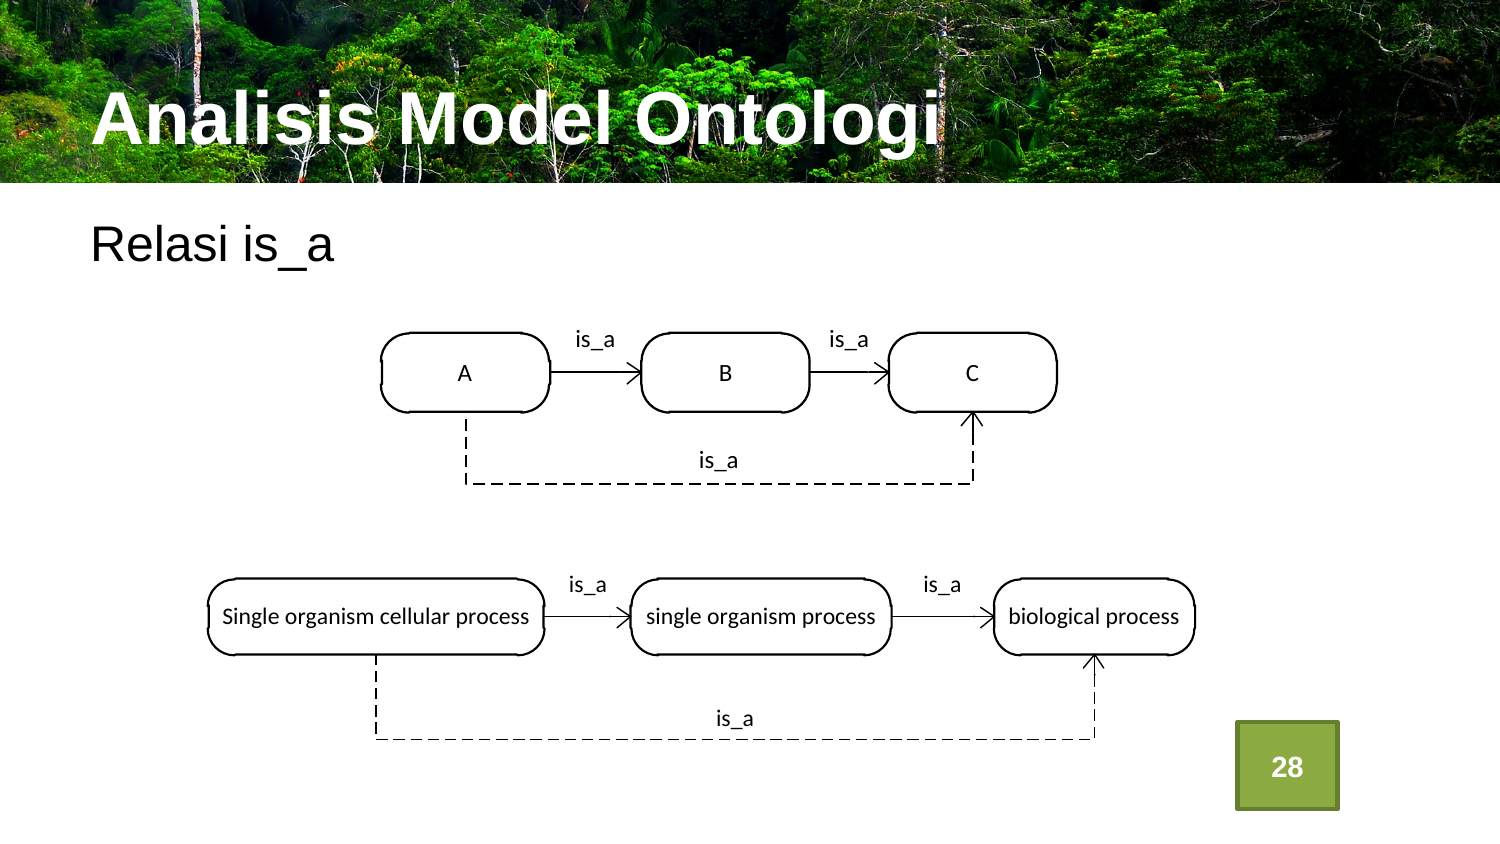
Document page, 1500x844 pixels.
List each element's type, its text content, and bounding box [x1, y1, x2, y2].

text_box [201, 555, 1201, 766]
text_box 28 [1235, 720, 1340, 811]
list Relasi is_a [75, 196, 1425, 808]
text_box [374, 309, 1063, 510]
picture [0, 0, 1500, 183]
